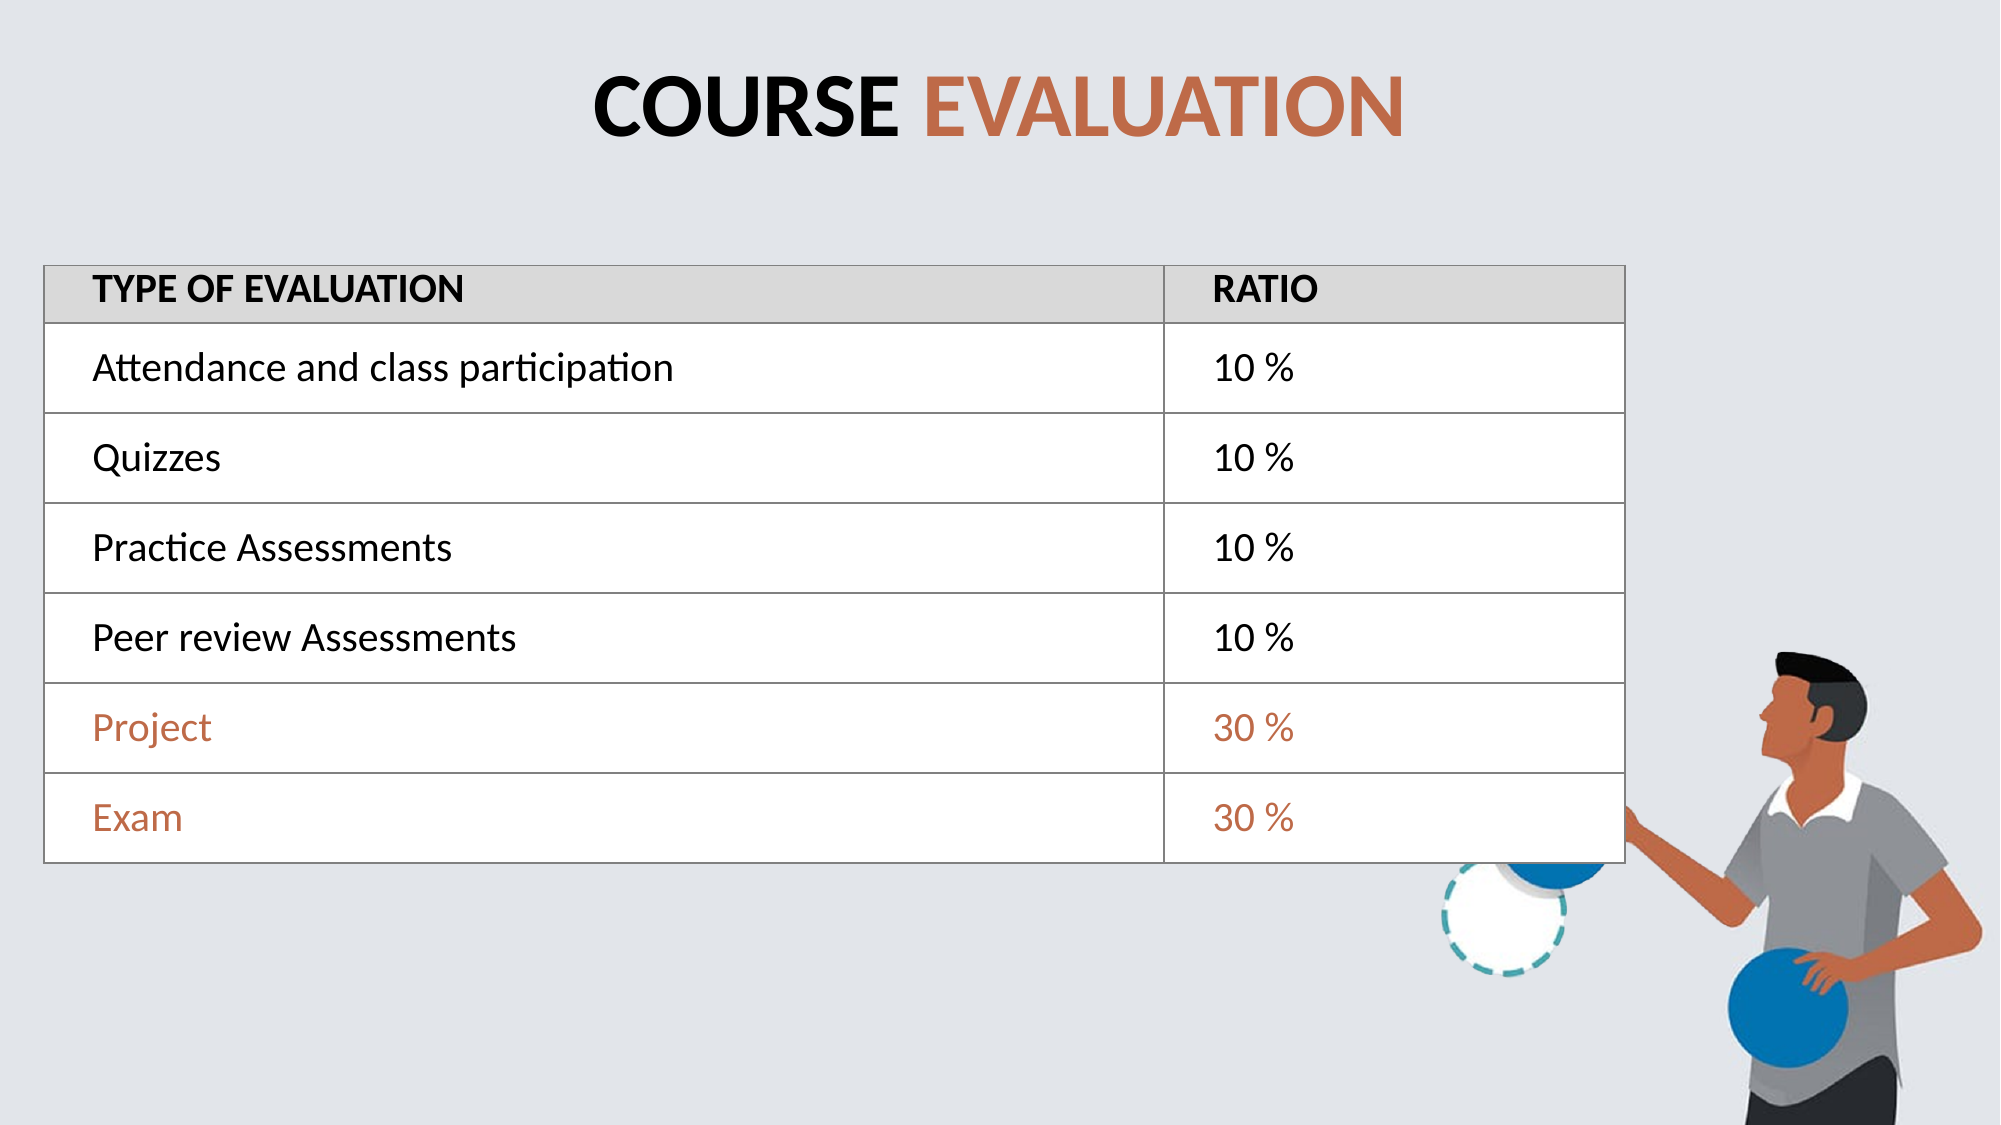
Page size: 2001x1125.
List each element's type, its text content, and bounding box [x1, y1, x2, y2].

table_cell Exam [45, 774, 1163, 862]
table_cell 30 % [1165, 684, 1421, 772]
table_cell Practice Assessments [45, 504, 1163, 592]
table_cell Peer review Assessments [45, 594, 1163, 682]
table_cell Quizzes [45, 414, 1163, 502]
table_cell Attendance and class participation [45, 324, 1163, 412]
table_header TYPE OF EVALUATION [45, 266, 1163, 322]
table_cell 10 % [1165, 414, 1624, 502]
table_cell 10 % [1165, 594, 1624, 682]
picture [1426, 637, 2000, 1125]
table_cell 10 % [1165, 504, 1624, 592]
table_cell Project [45, 684, 1163, 772]
table_cell 30 % [1165, 774, 1421, 862]
table_cell 10 % [1165, 324, 1624, 412]
table_header RATIO [1165, 266, 1624, 322]
text_box COURSE EVALUATION [533, 37, 1467, 163]
